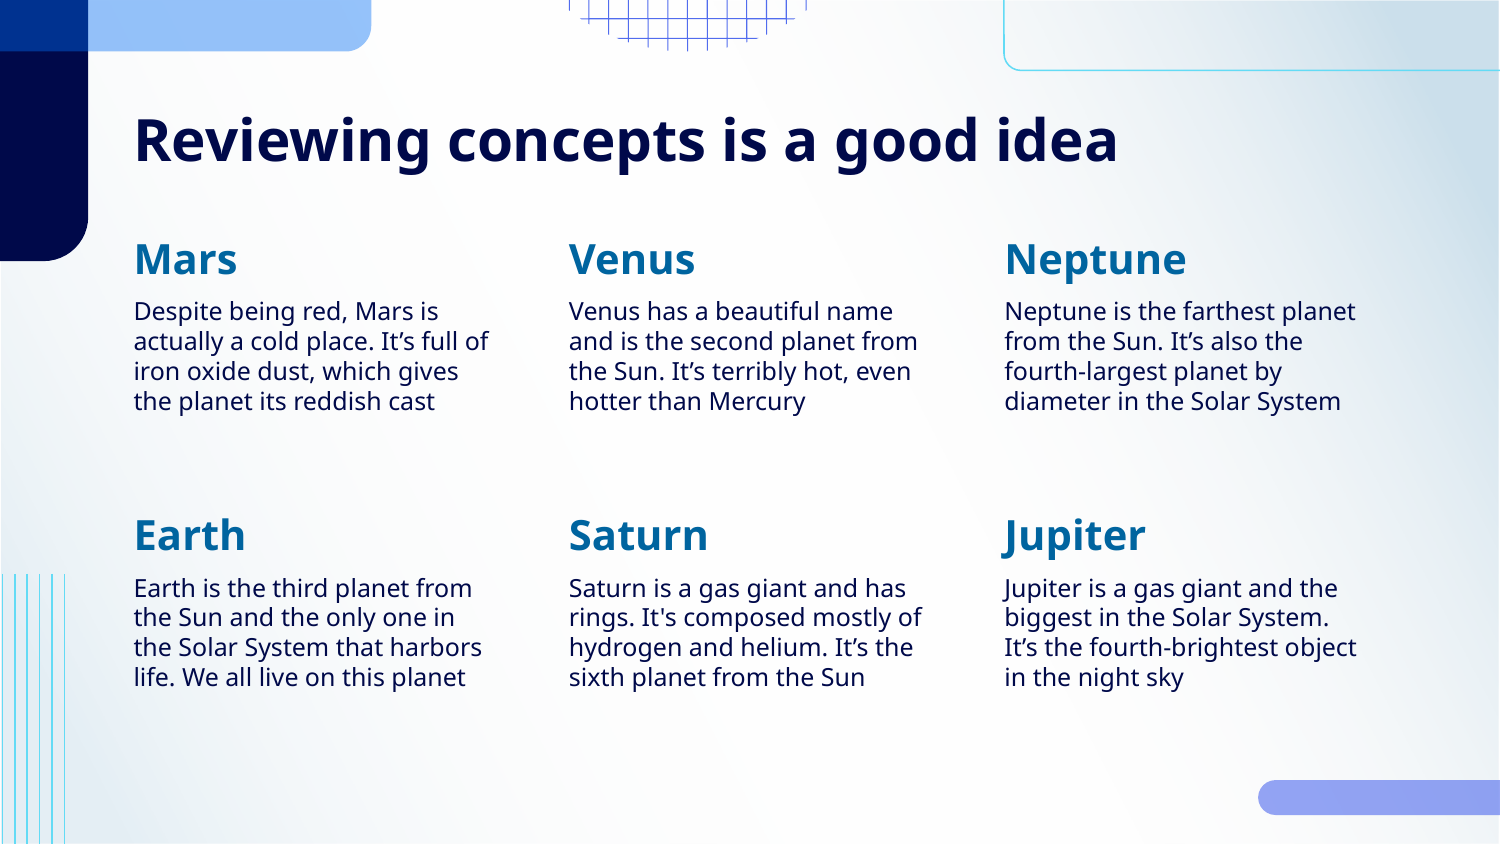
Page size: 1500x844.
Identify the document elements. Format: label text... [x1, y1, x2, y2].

picture [708, 20, 726, 37]
picture [649, 0, 667, 18]
picture [629, 0, 647, 18]
picture [610, 0, 627, 18]
subtitle Neptune [989, 231, 1382, 298]
subtitle Neptune is the farthest planet from the Sun. It’s also the fourth-largest planet by diameter in the Solar System [989, 298, 1382, 422]
picture [708, 0, 726, 18]
picture [590, 0, 608, 18]
subtitle Mars [118, 231, 511, 298]
picture [649, 20, 667, 37]
subtitle Venus [553, 231, 946, 298]
subtitle Venus has a beautiful name and is the second planet from the Sun. It’s terribly hot, even hotter than Mercury [553, 298, 946, 422]
subtitle Saturn is a gas giant and has rings. It's composed mostly of hydrogen and helium. It’s the sixth planet from the Sun [553, 574, 946, 698]
subtitle Earth [118, 507, 511, 574]
title Reviewing concepts is a good idea [118, 88, 1382, 183]
picture [728, 20, 746, 37]
picture [1005, 0, 1499, 69]
subtitle Despite being red, Mars is actually a cold place. It’s full of iron oxide dust, which gives the planet its reddish cast [118, 298, 511, 422]
picture [748, 0, 765, 18]
picture [669, 0, 686, 18]
picture [688, 0, 706, 18]
picture [669, 20, 686, 37]
picture [1, 0, 1499, 844]
picture [768, 0, 785, 18]
subtitle Earth is the third planet from the Sun and the only one in the Solar System that harbors life. We all live on this planet [118, 574, 511, 698]
subtitle Saturn [553, 507, 946, 574]
subtitle Jupiter is a gas giant and the biggest in the Solar System. It’s the fourth-brightest object in the night sky [989, 574, 1382, 698]
picture [629, 20, 647, 37]
picture [728, 0, 746, 18]
picture [688, 20, 706, 37]
subtitle Jupiter [989, 507, 1382, 574]
